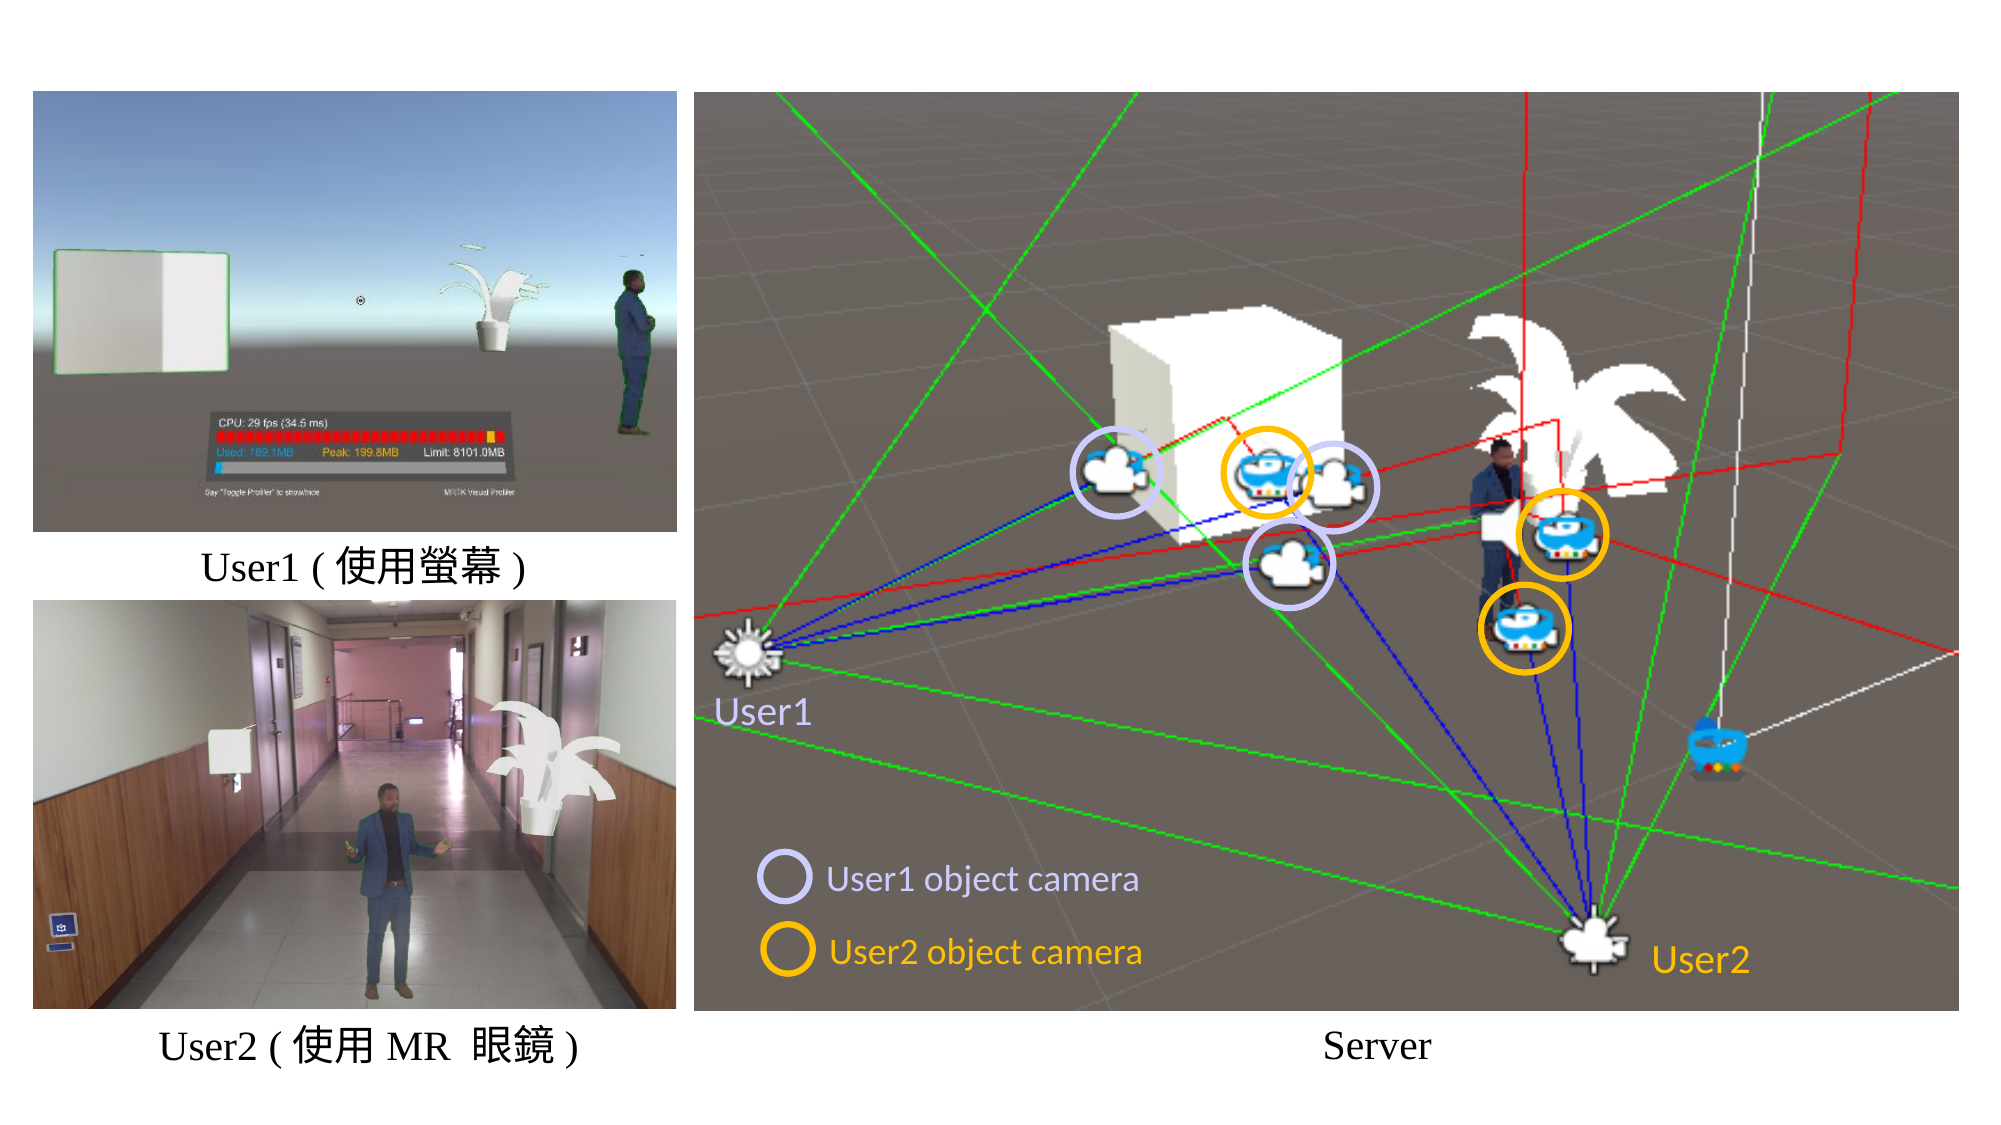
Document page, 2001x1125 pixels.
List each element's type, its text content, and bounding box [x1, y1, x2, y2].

text_box User1 (使用螢幕) [185, 532, 541, 597]
text_box Server [1307, 1011, 1447, 1076]
picture [33, 600, 677, 1011]
text_box User2 (使用MR 眼鏡) [143, 1011, 594, 1076]
picture [694, 92, 1959, 1011]
picture [33, 91, 677, 532]
